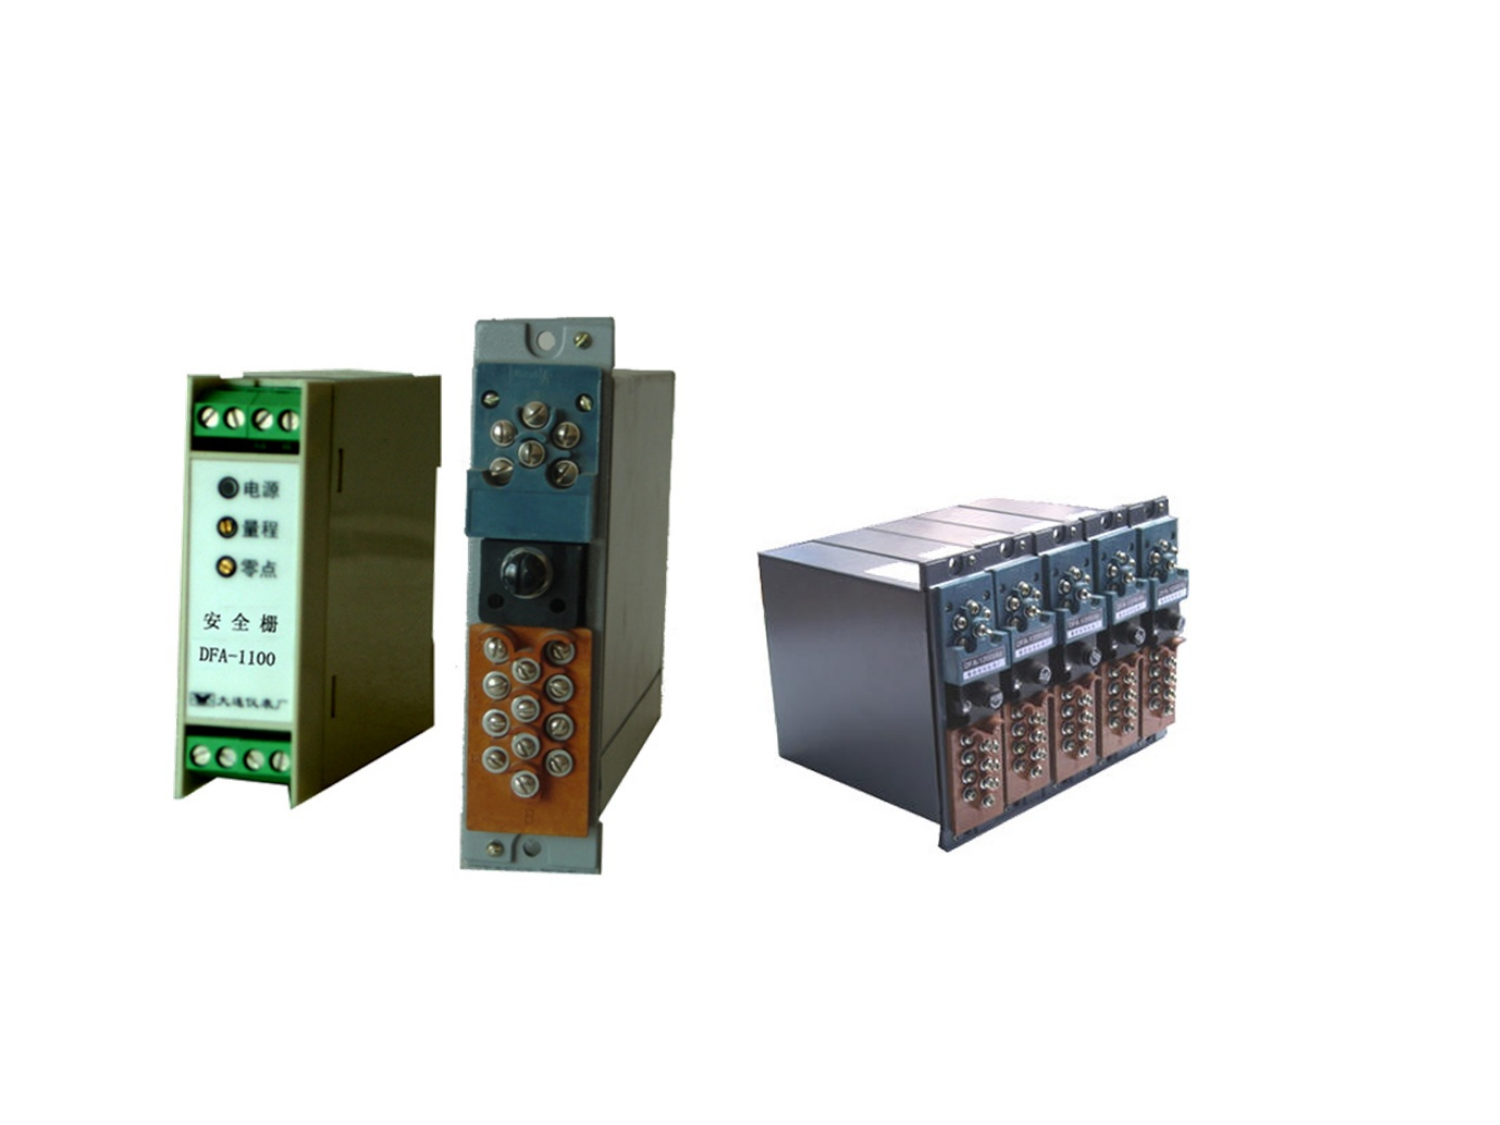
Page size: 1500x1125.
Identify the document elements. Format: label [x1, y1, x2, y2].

picture [147, 314, 1221, 904]
